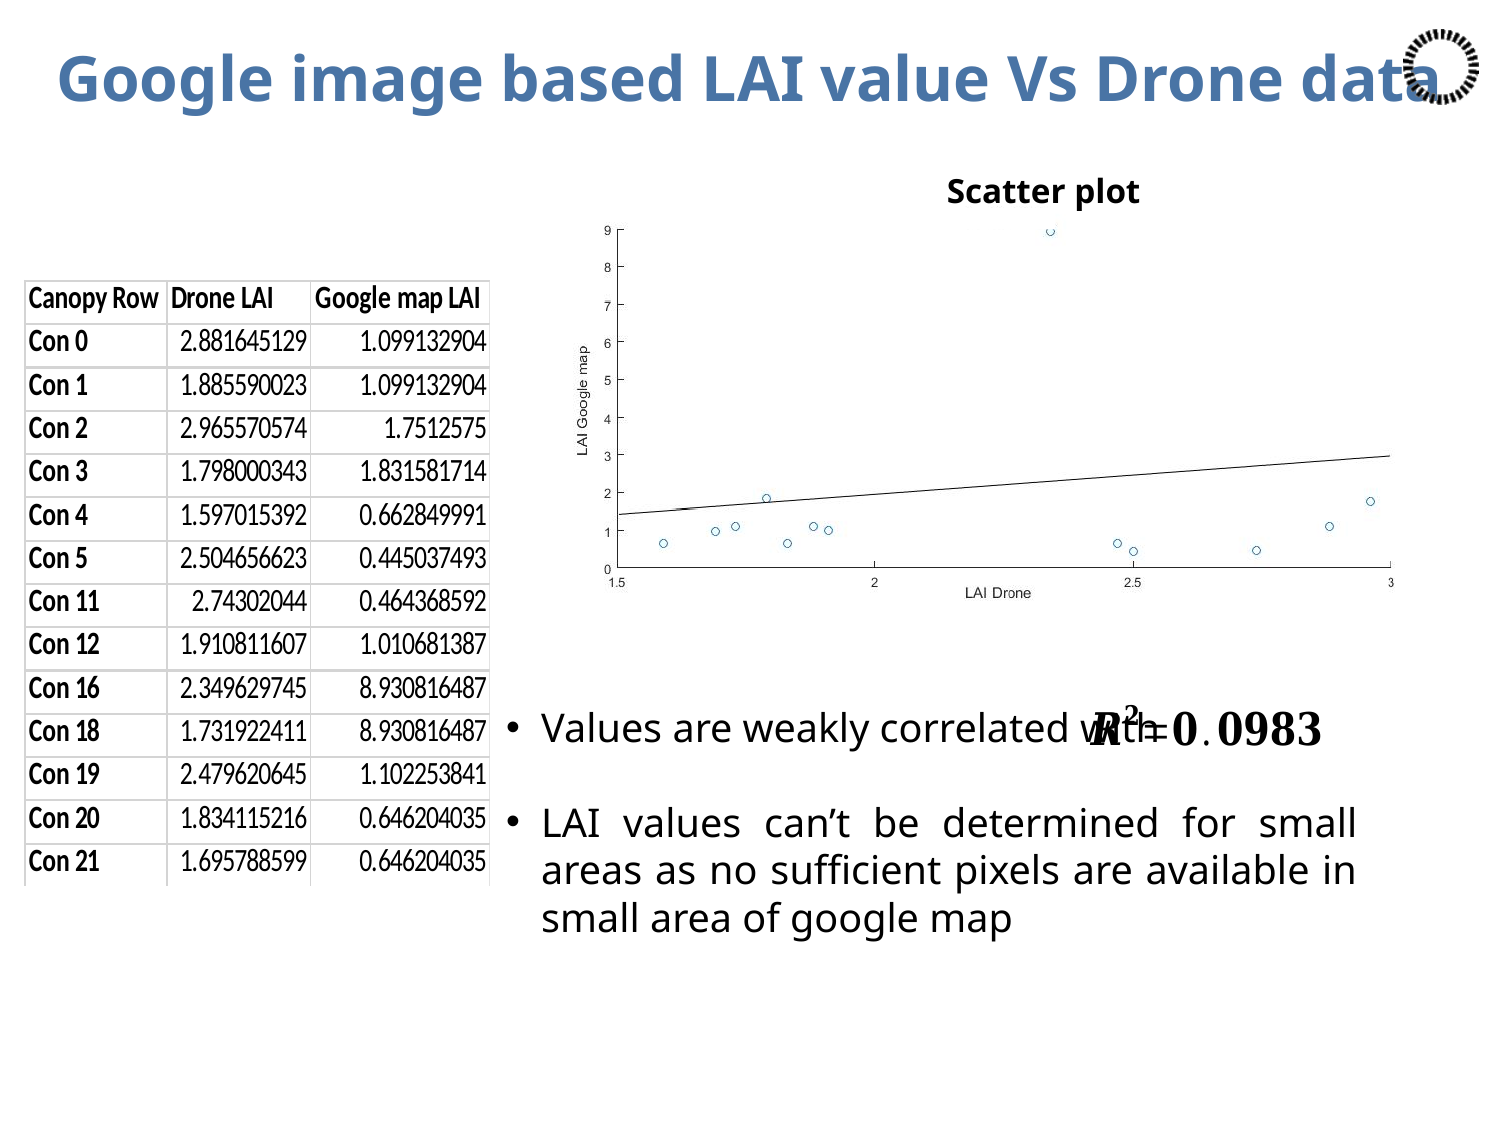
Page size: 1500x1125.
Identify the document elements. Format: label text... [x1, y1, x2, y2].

text_box Values are weakly correlated with LAI values can’t be determined for small areas as no sufficient pixels are available in small area of google map [491, 695, 1373, 948]
picture [1403, 29, 1479, 106]
picture [23, 198, 1486, 889]
text_box Scatter plot [932, 162, 1177, 198]
text_box Google image based LAI value Vs Drone data [0, 33, 1500, 120]
